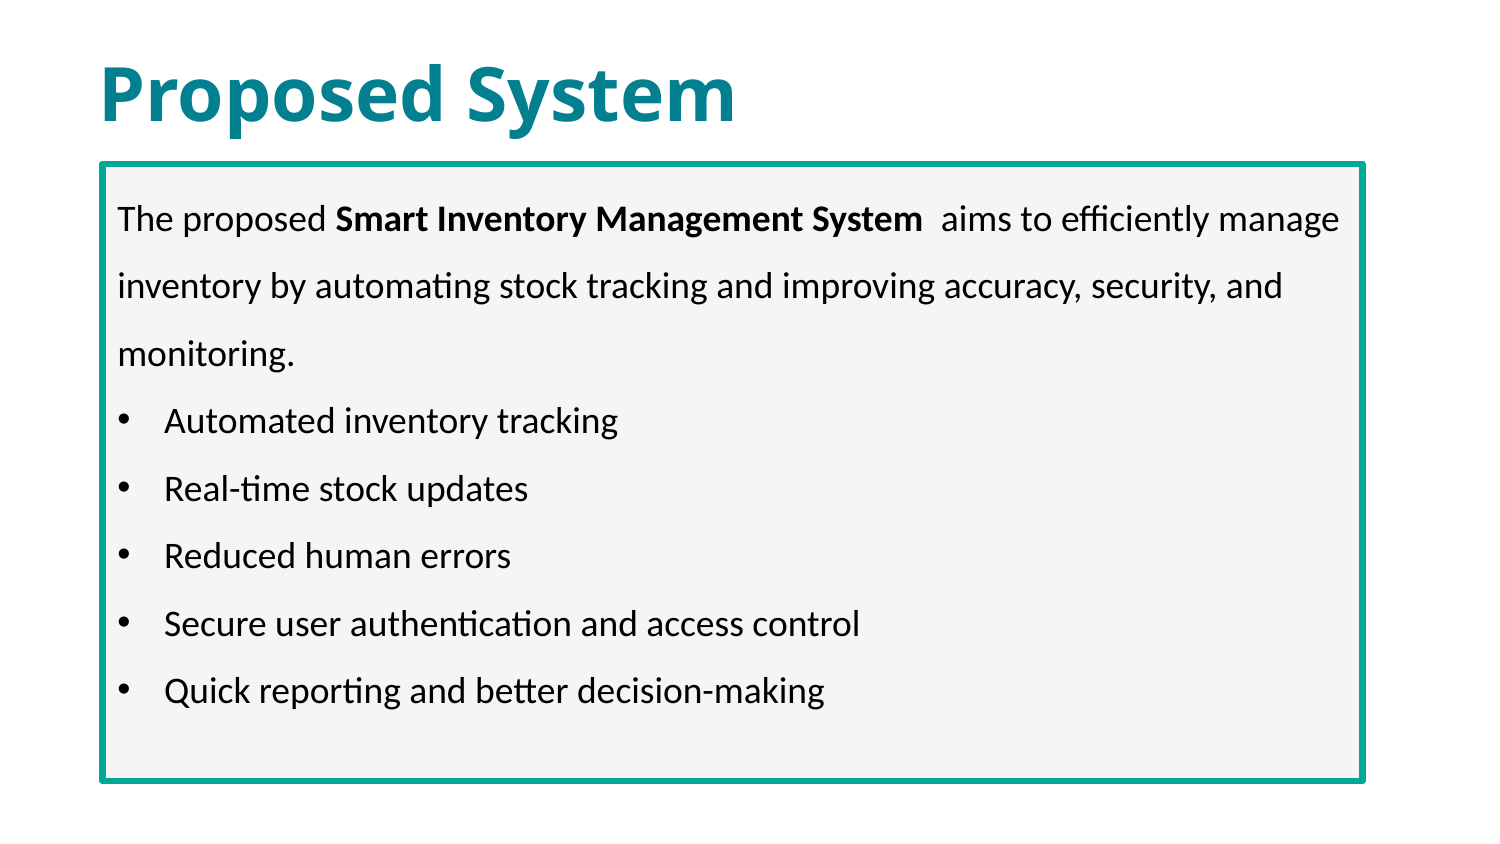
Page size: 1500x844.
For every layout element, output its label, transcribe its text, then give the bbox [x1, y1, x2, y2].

text_box The proposed Smart Inventory Management System aims to efficiently manage inventory by automating stock tracking and improving accuracy, security, and monitoring. Automated inventory tracking Real-time stock updates Reduced human errors Secure user authentication and access control Quick reporting and better decision-making [102, 163, 1363, 782]
text_box Proposed System [83, 39, 834, 144]
